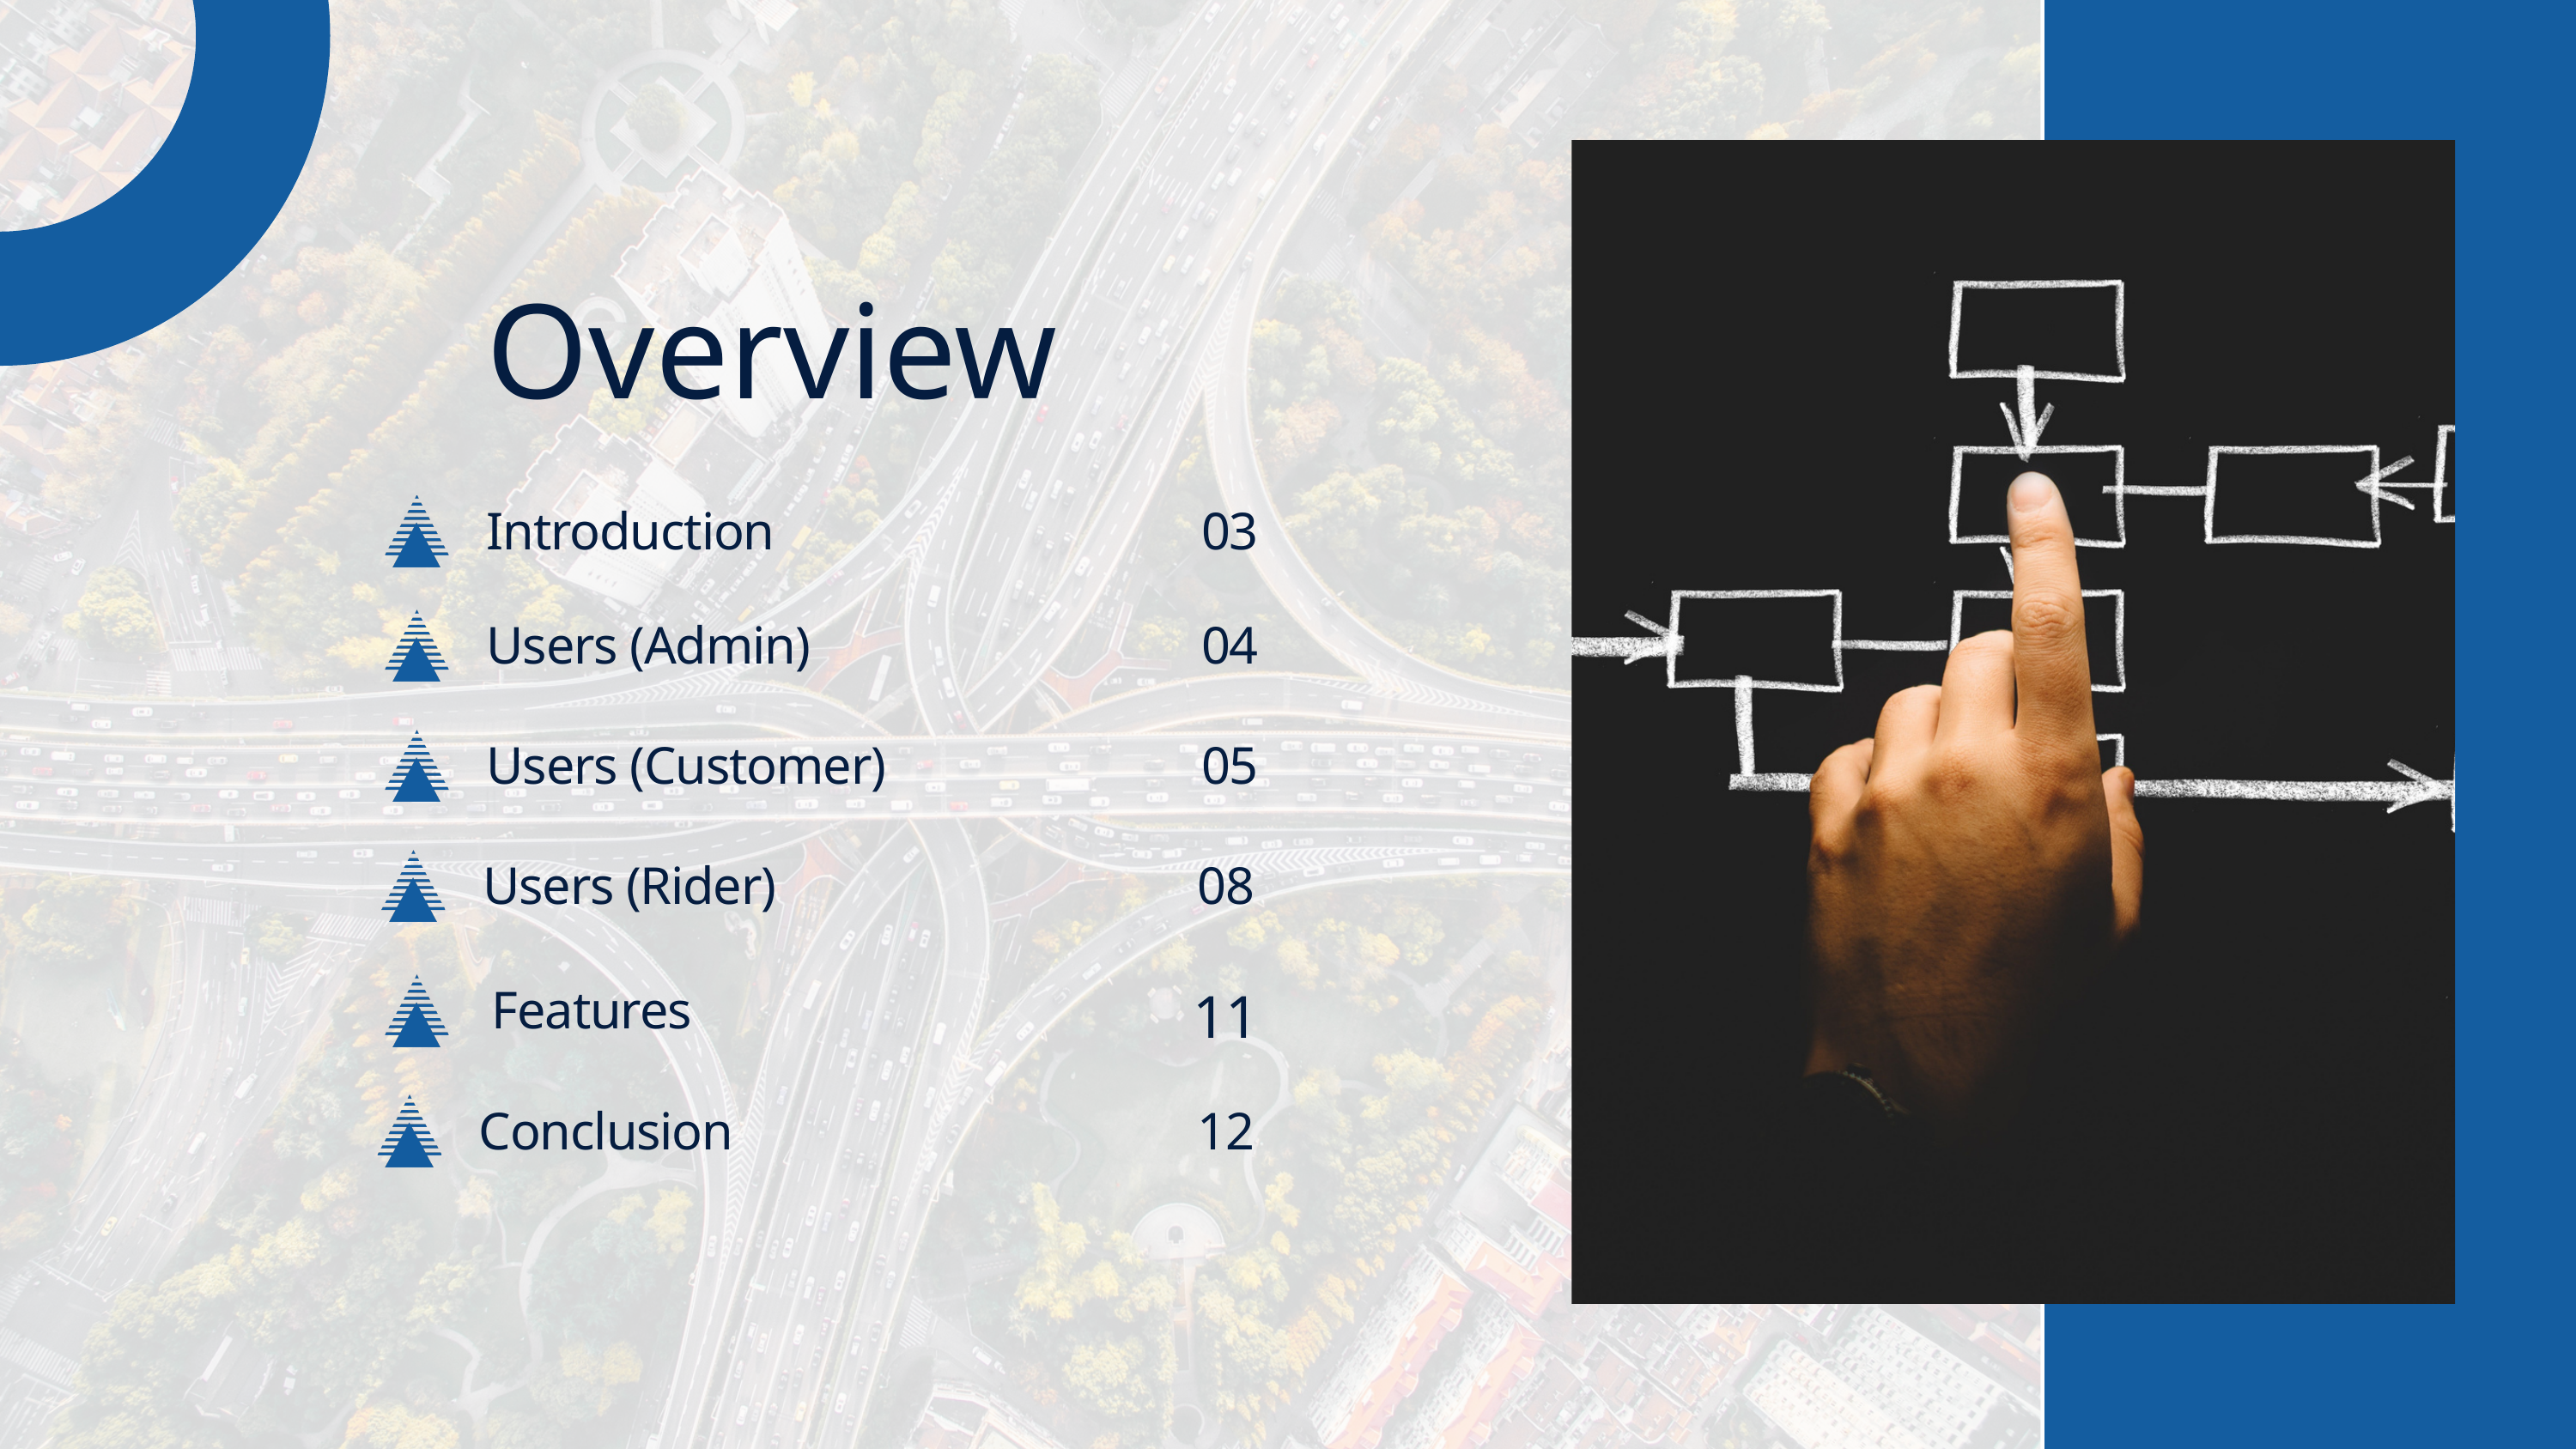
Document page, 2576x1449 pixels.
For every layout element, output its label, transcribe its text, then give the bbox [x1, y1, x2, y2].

text_box [385, 730, 449, 803]
text_box Users (Customer) [486, 723, 1107, 795]
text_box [0, 0, 264, 300]
text_box [0, 0, 2041, 1449]
text_box [385, 609, 449, 682]
text_box 11 [1165, 967, 1259, 1050]
text_box [385, 974, 449, 1047]
text_box Users (Rider) [483, 843, 1103, 915]
text_box 03 [1165, 488, 1259, 561]
text_box 12 [1162, 1088, 1255, 1161]
text_box [377, 1094, 442, 1167]
text_box Introduction [486, 488, 1018, 561]
text_box [1571, 140, 2041, 1304]
text_box 08 [1162, 843, 1255, 915]
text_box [2044, 0, 2576, 1449]
text_box 04 [1165, 603, 1259, 675]
text_box Conclusion [479, 1088, 1099, 1161]
text_box 05 [1165, 723, 1259, 795]
text_box [381, 850, 446, 923]
text_box Users (Admin) [486, 603, 1142, 675]
text_box Overview [486, 241, 1142, 425]
text_box Features [491, 967, 1137, 1040]
text_box [385, 495, 449, 567]
